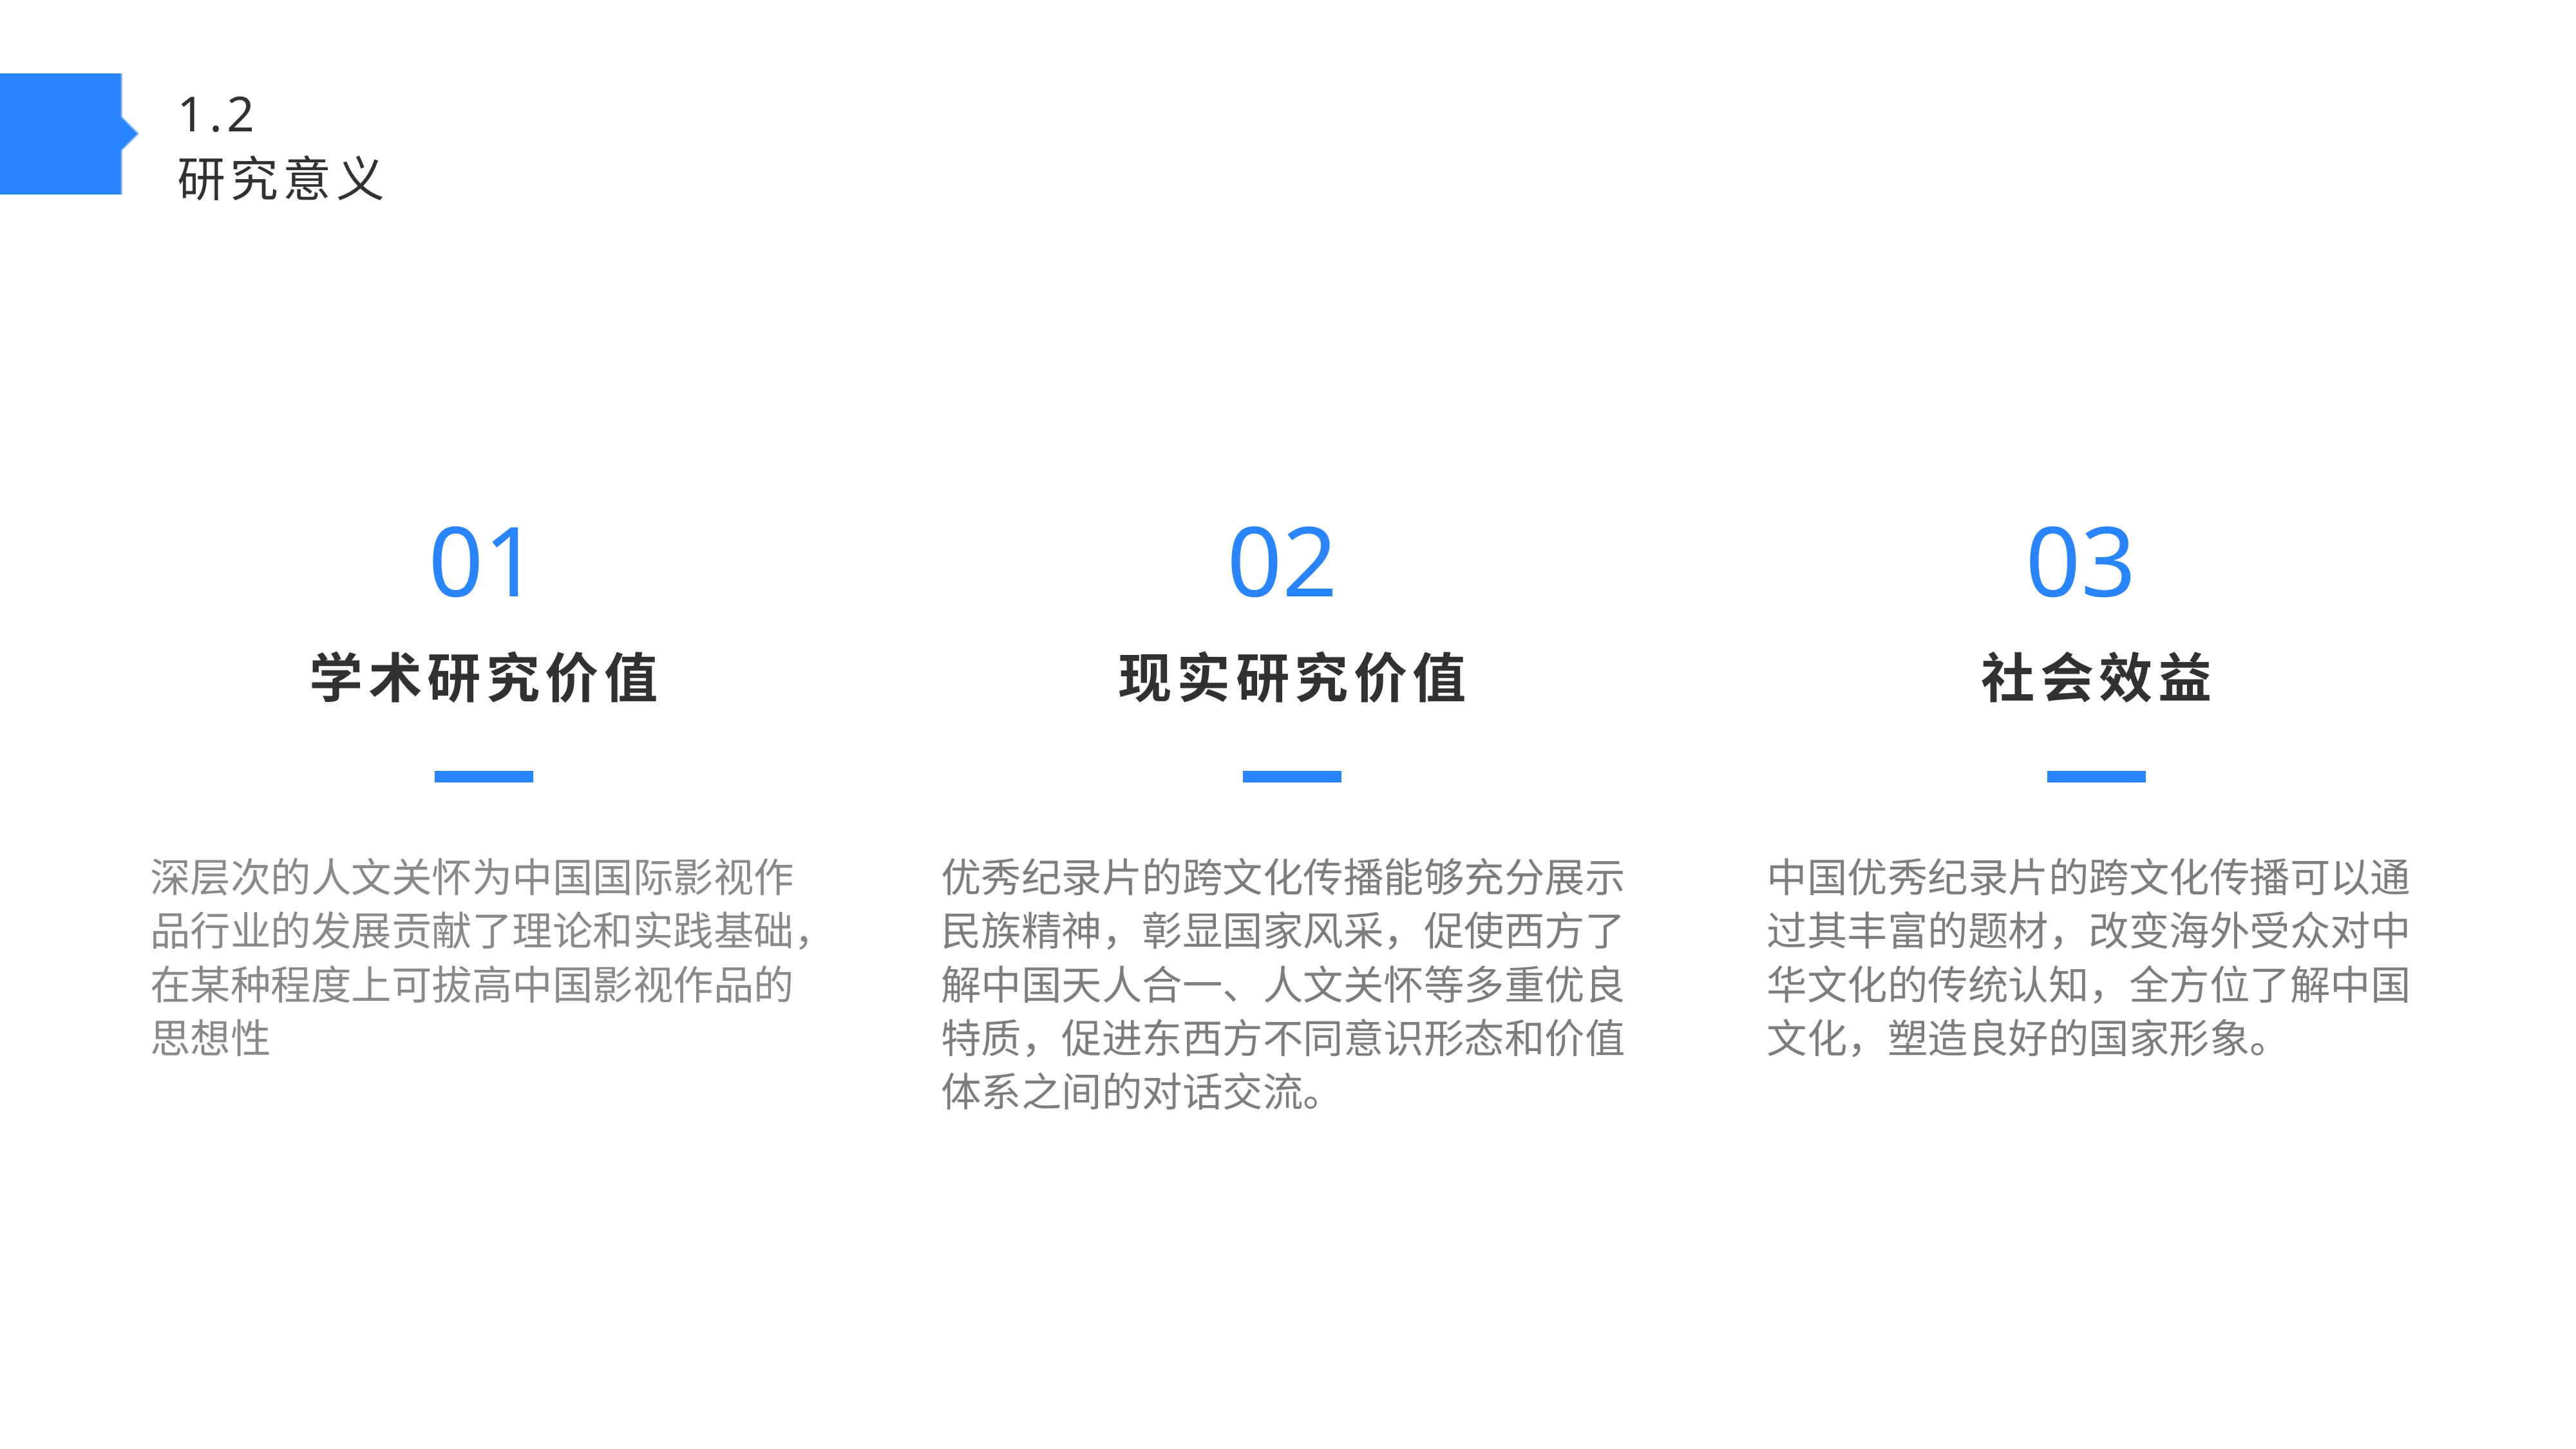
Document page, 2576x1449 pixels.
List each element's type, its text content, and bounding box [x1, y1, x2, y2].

text_box 深层次的人文关怀为中国国际影视作品行业的发展贡献了理论和实践基础，在某种程度上可拔高中国影视作品的思想性 [150, 847, 818, 1057]
text_box 学术研究价值 [184, 643, 784, 709]
text_box 中国优秀纪录片的跨文化传播可以通过其丰富的题材，改变海外受众对中华文化的传统认知，全方位了解中国文化，塑造良好的国家形象。 [1766, 847, 2427, 1004]
picture [2047, 771, 2146, 782]
text_box 01 [378, 498, 589, 616]
text_box 03 [1975, 498, 2187, 616]
text_box 社会效益 [1788, 643, 2406, 709]
picture [434, 771, 533, 782]
picture [1242, 771, 1341, 782]
text_box 1.2 研究意义 [176, 77, 768, 204]
text_box 现实研究价值 [959, 643, 1625, 709]
text_box 优秀纪录片的跨文化传播能够充分展示民族精神，彰显国家风采，促使西方了解中国天人合一、人文关怀等多重优良特质，促进东西方不同意识形态和价值体系之间的对话交流。 [941, 847, 1643, 1004]
text_box 02 [1177, 498, 1388, 616]
picture [0, 73, 138, 195]
